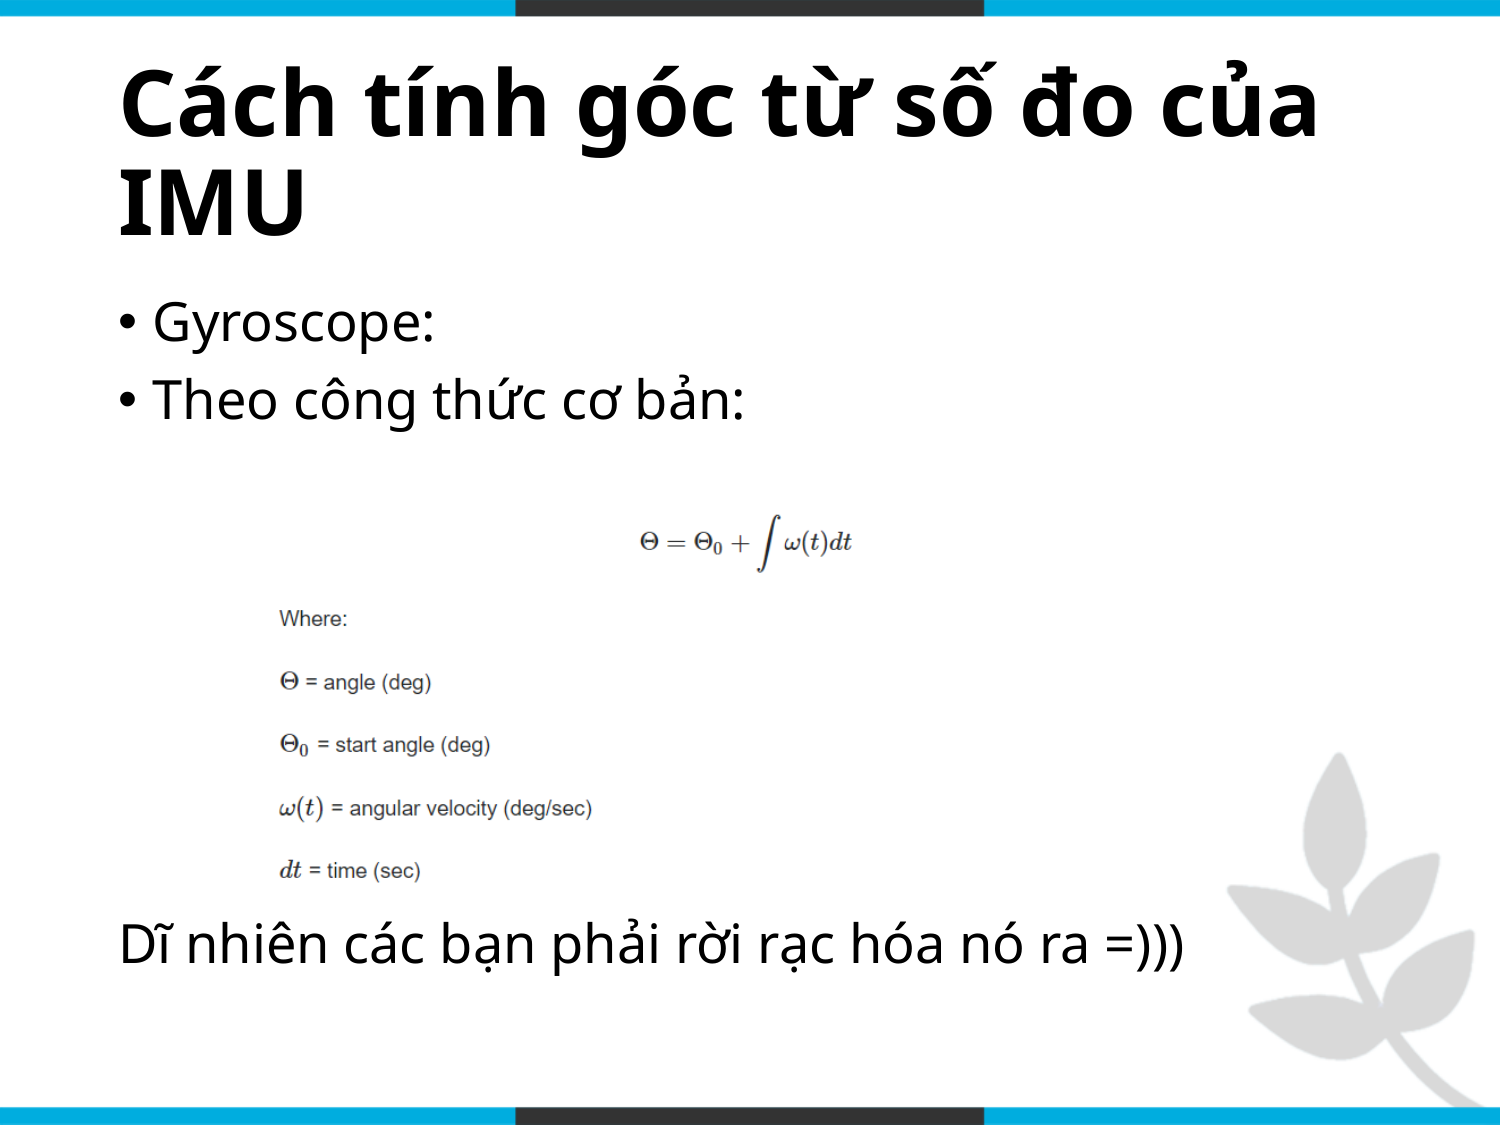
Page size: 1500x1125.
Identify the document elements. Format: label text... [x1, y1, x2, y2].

picture [0, 0, 1500, 1125]
title Cách tính góc từ số đo của IMU [103, 48, 1397, 266]
list Gyroscope: Theo công thức cơ bản: Dĩ nhiên các bạn phải rời rạc hóa nó ra =))) [103, 287, 1397, 1002]
